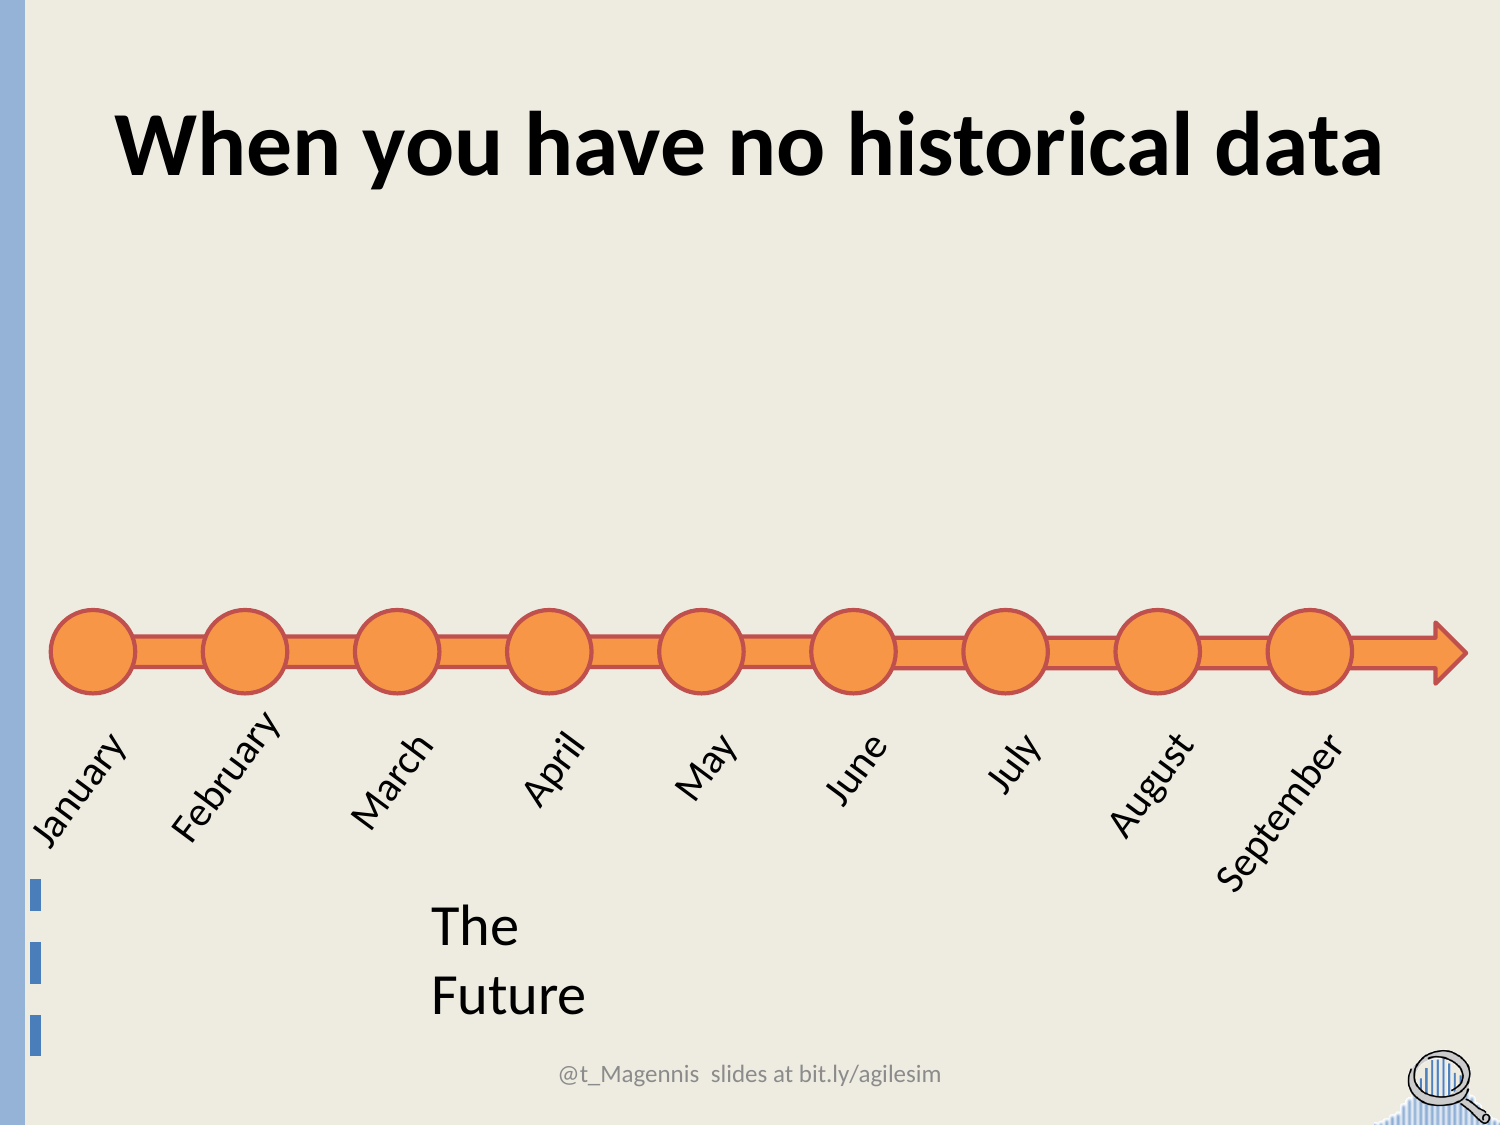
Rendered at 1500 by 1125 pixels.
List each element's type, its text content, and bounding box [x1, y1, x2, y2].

title When you have no historical data [75, 45, 1425, 233]
text_box [48, 607, 138, 696]
text_box May [607, 704, 760, 879]
text_box [657, 607, 746, 696]
text_box [961, 607, 1050, 696]
text_box July [912, 704, 1065, 879]
text_box February [118, 682, 304, 901]
text_box [1198, 635, 1269, 671]
text_box January [0, 704, 150, 879]
text_box June [758, 704, 912, 879]
text_box [809, 607, 898, 696]
text_box The Future [416, 879, 647, 1034]
text_box [134, 634, 204, 670]
text_box [1046, 635, 1117, 671]
text_box [352, 607, 442, 696]
text_box [286, 634, 356, 670]
text_box August [1064, 704, 1218, 879]
text_box [1265, 607, 1355, 696]
text_box [504, 607, 594, 696]
text_box [1113, 607, 1203, 696]
text_box September [1180, 704, 1369, 926]
picture [1374, 1046, 1500, 1125]
text_box [438, 634, 508, 670]
text_box [894, 635, 965, 671]
text_box [1351, 620, 1469, 686]
text_box March [304, 704, 457, 879]
text_box [200, 607, 290, 696]
text_box [590, 634, 660, 670]
footer @t_Magennis slides at bit.ly/agilesim [512, 1042, 988, 1103]
text_box [743, 634, 812, 670]
text_box April [456, 704, 609, 879]
